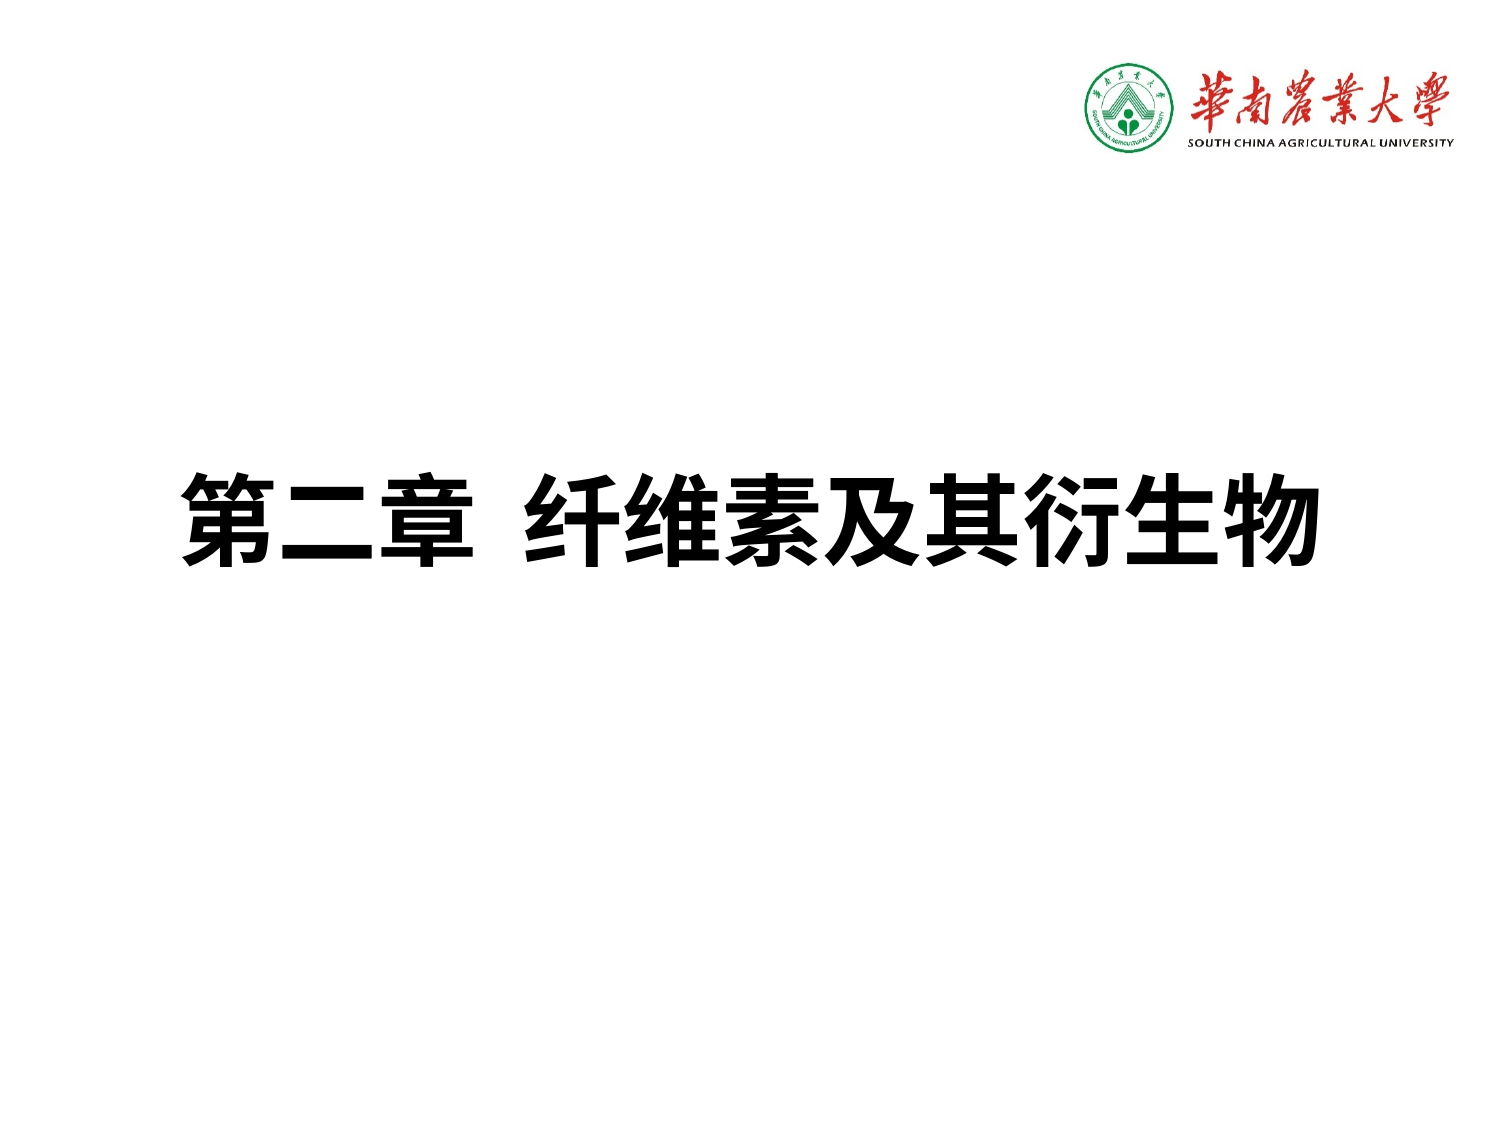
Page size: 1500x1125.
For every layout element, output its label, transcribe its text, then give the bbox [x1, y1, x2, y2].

title 第二章 纤维素及其衍生物 [112, 296, 1388, 587]
picture [1024, 43, 1500, 171]
